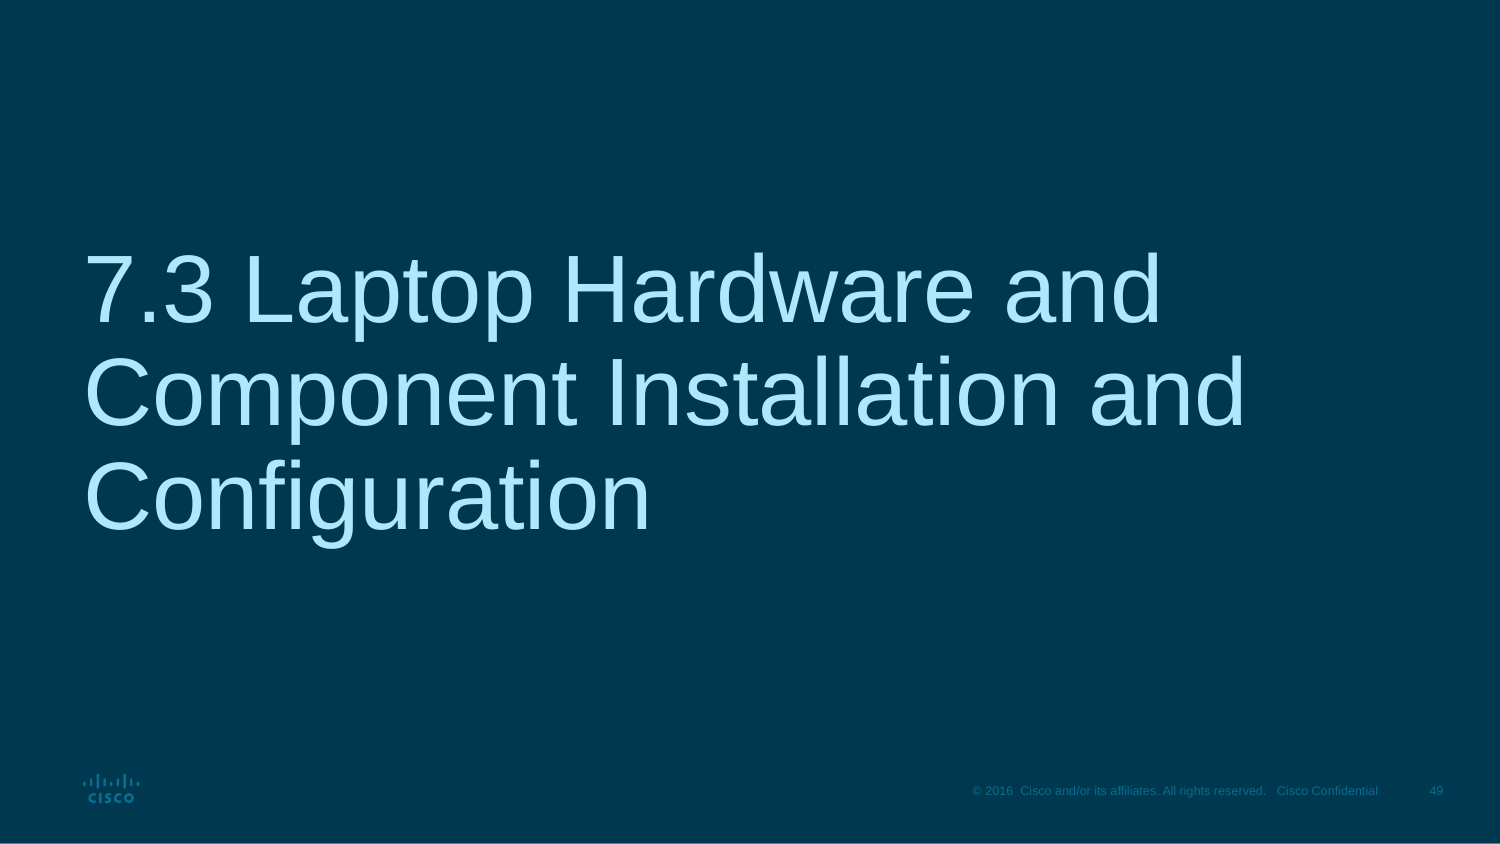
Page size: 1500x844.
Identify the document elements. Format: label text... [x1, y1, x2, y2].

title 7.3 Laptop Hardware and Component Installation and Configuration [68, 150, 1315, 640]
